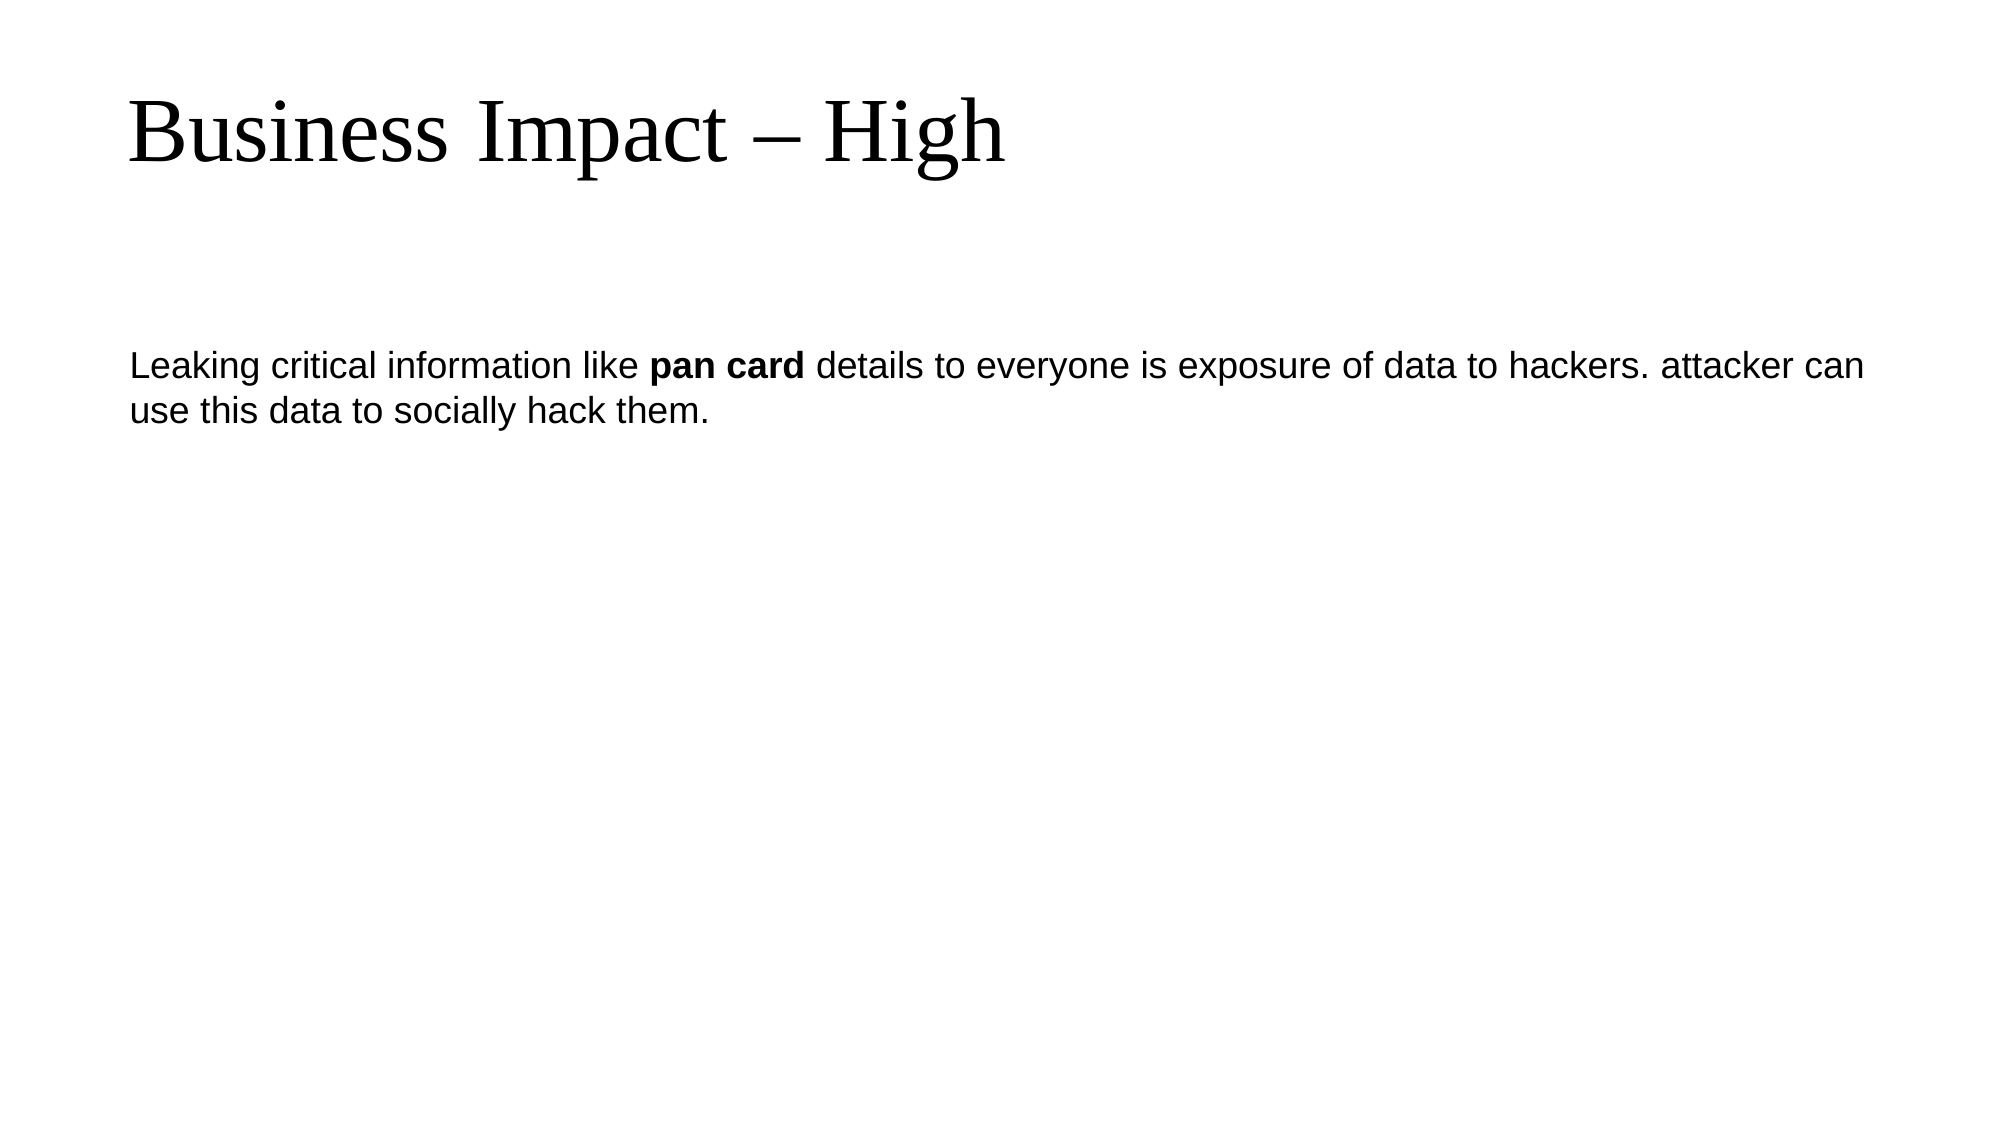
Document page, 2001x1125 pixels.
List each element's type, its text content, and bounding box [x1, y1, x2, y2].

text_box Business Impact – High [125, 67, 1008, 180]
text_box Leaking critical information like pan card details to everyone is exposure of data to hackers. attacker can use this data to socially hack them. [114, 333, 1886, 439]
